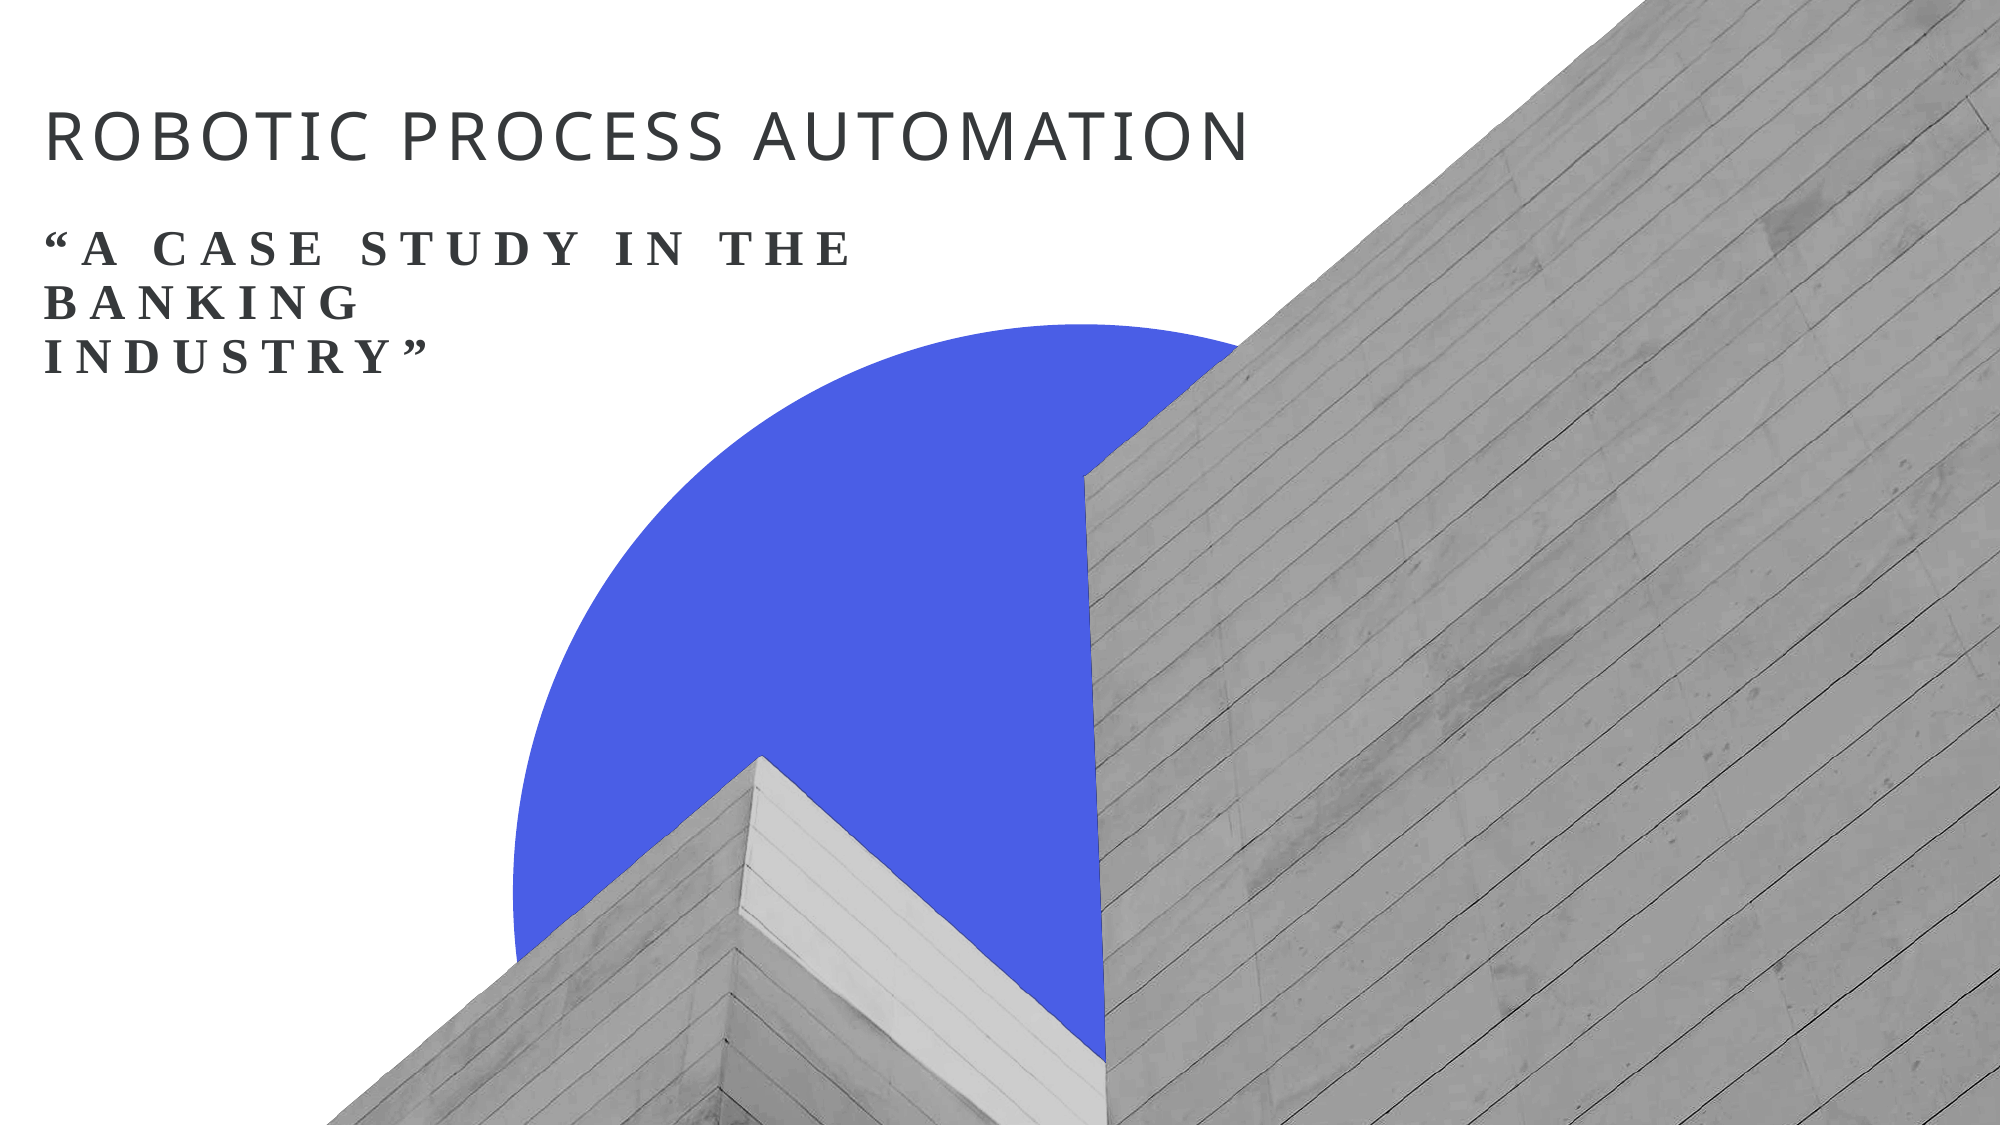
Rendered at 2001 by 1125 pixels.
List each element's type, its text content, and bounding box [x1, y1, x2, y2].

subtitle Robotic Process Automation [43, 53, 1532, 149]
picture [124, 0, 2000, 1125]
title “A case study in the Banking Industry” [43, 221, 1156, 721]
text_box [1241, 521, 2000, 947]
